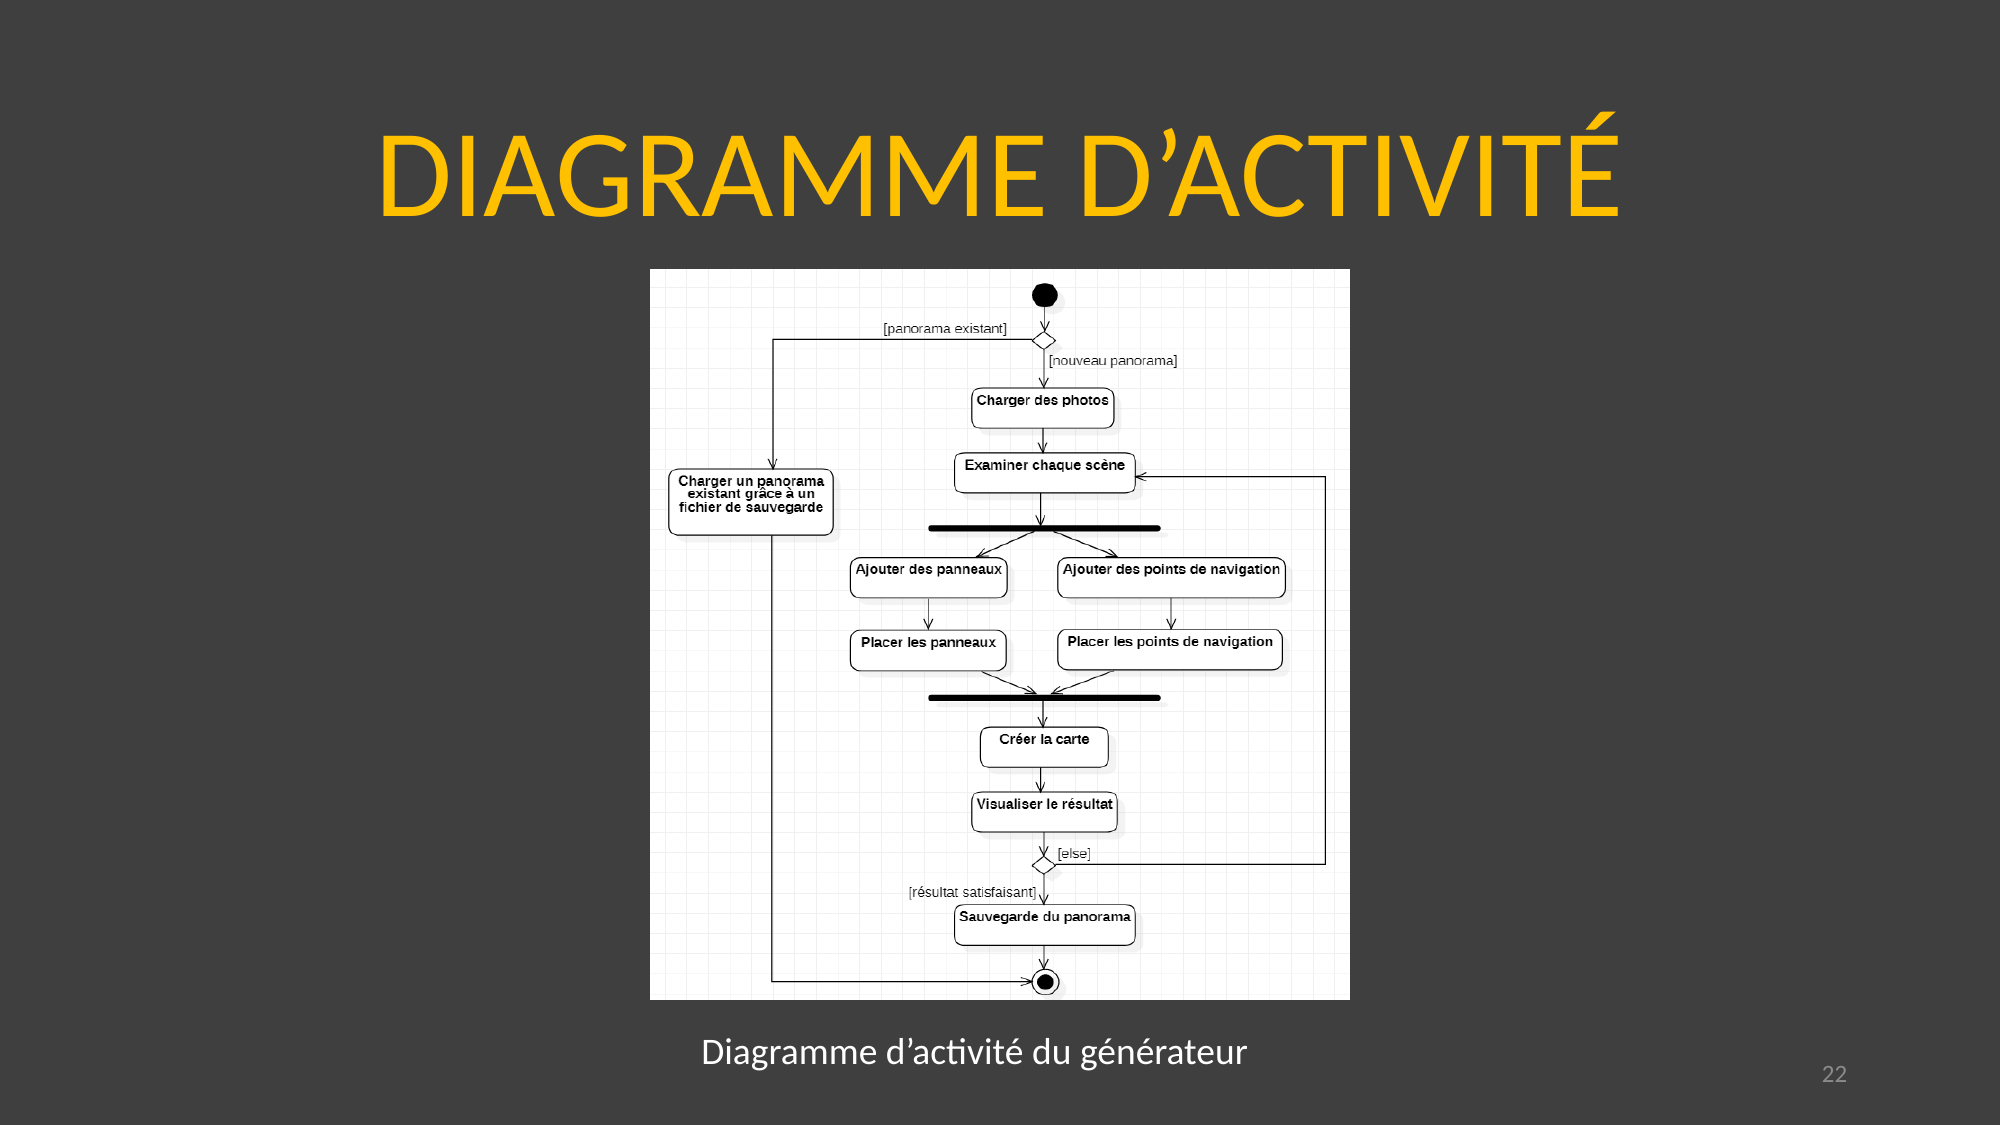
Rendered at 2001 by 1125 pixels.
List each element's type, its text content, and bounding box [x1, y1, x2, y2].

text_box Diagramme d’activité du générateur [686, 1019, 1314, 1080]
title DIAGRAMME D’ACTIVITÉ [117, 52, 1883, 251]
picture [650, 269, 1350, 1001]
slide_number 22 [1412, 1042, 1863, 1103]
